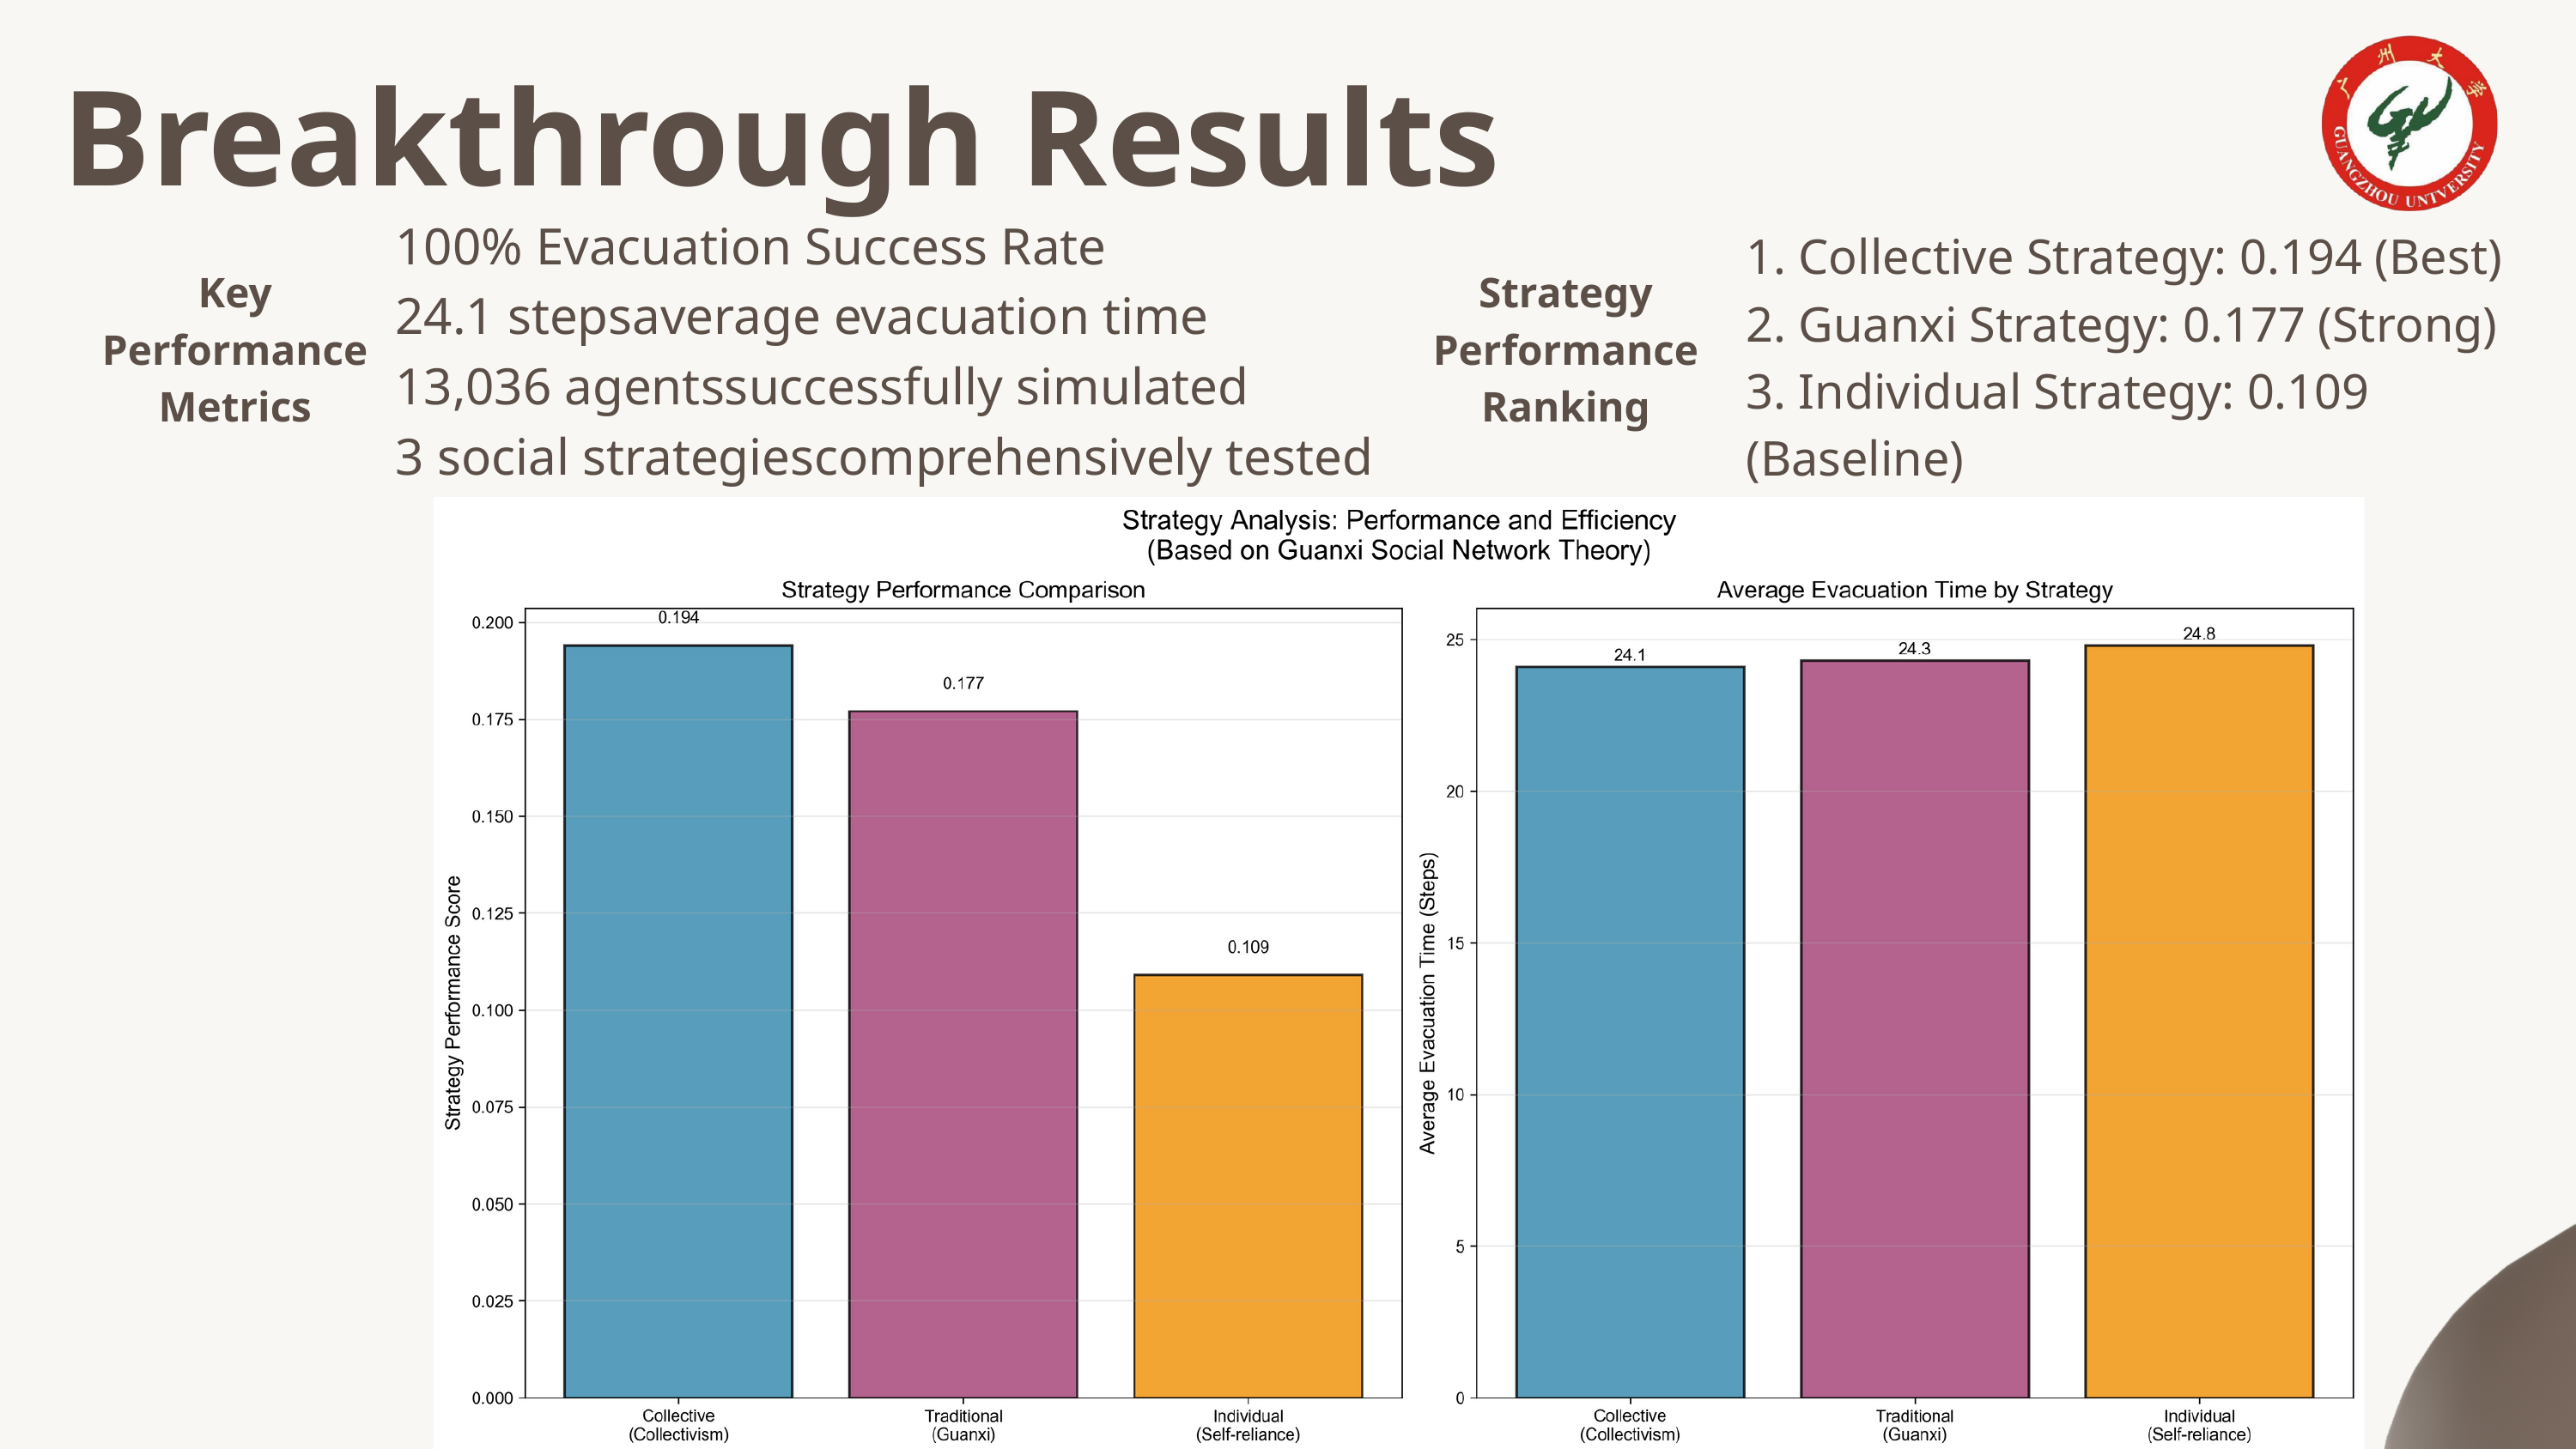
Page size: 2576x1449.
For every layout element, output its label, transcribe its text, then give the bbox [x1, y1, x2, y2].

text_box Strategy Performance Ranking [1416, 258, 1716, 431]
text_box 100% Evacuation Success Rate 24.1 stepsaverage evacuation time 13,036 agentssuccessfully simulated 3 social strategiescomprehensively tested [395, 204, 1725, 485]
text_box [2365, 1179, 2576, 1449]
text_box 1. Collective Strategy: 0.194 (Best) 2. Guanxi Strategy: 0.177 (Strong) 3. Individual Strategy: 0.109 (Baseline) [1746, 216, 2576, 486]
text_box Key Performance Metrics [74, 258, 396, 431]
text_box [433, 497, 2365, 1449]
text_box [2321, 35, 2498, 211]
text_box Breakthrough Results [62, 54, 1847, 213]
